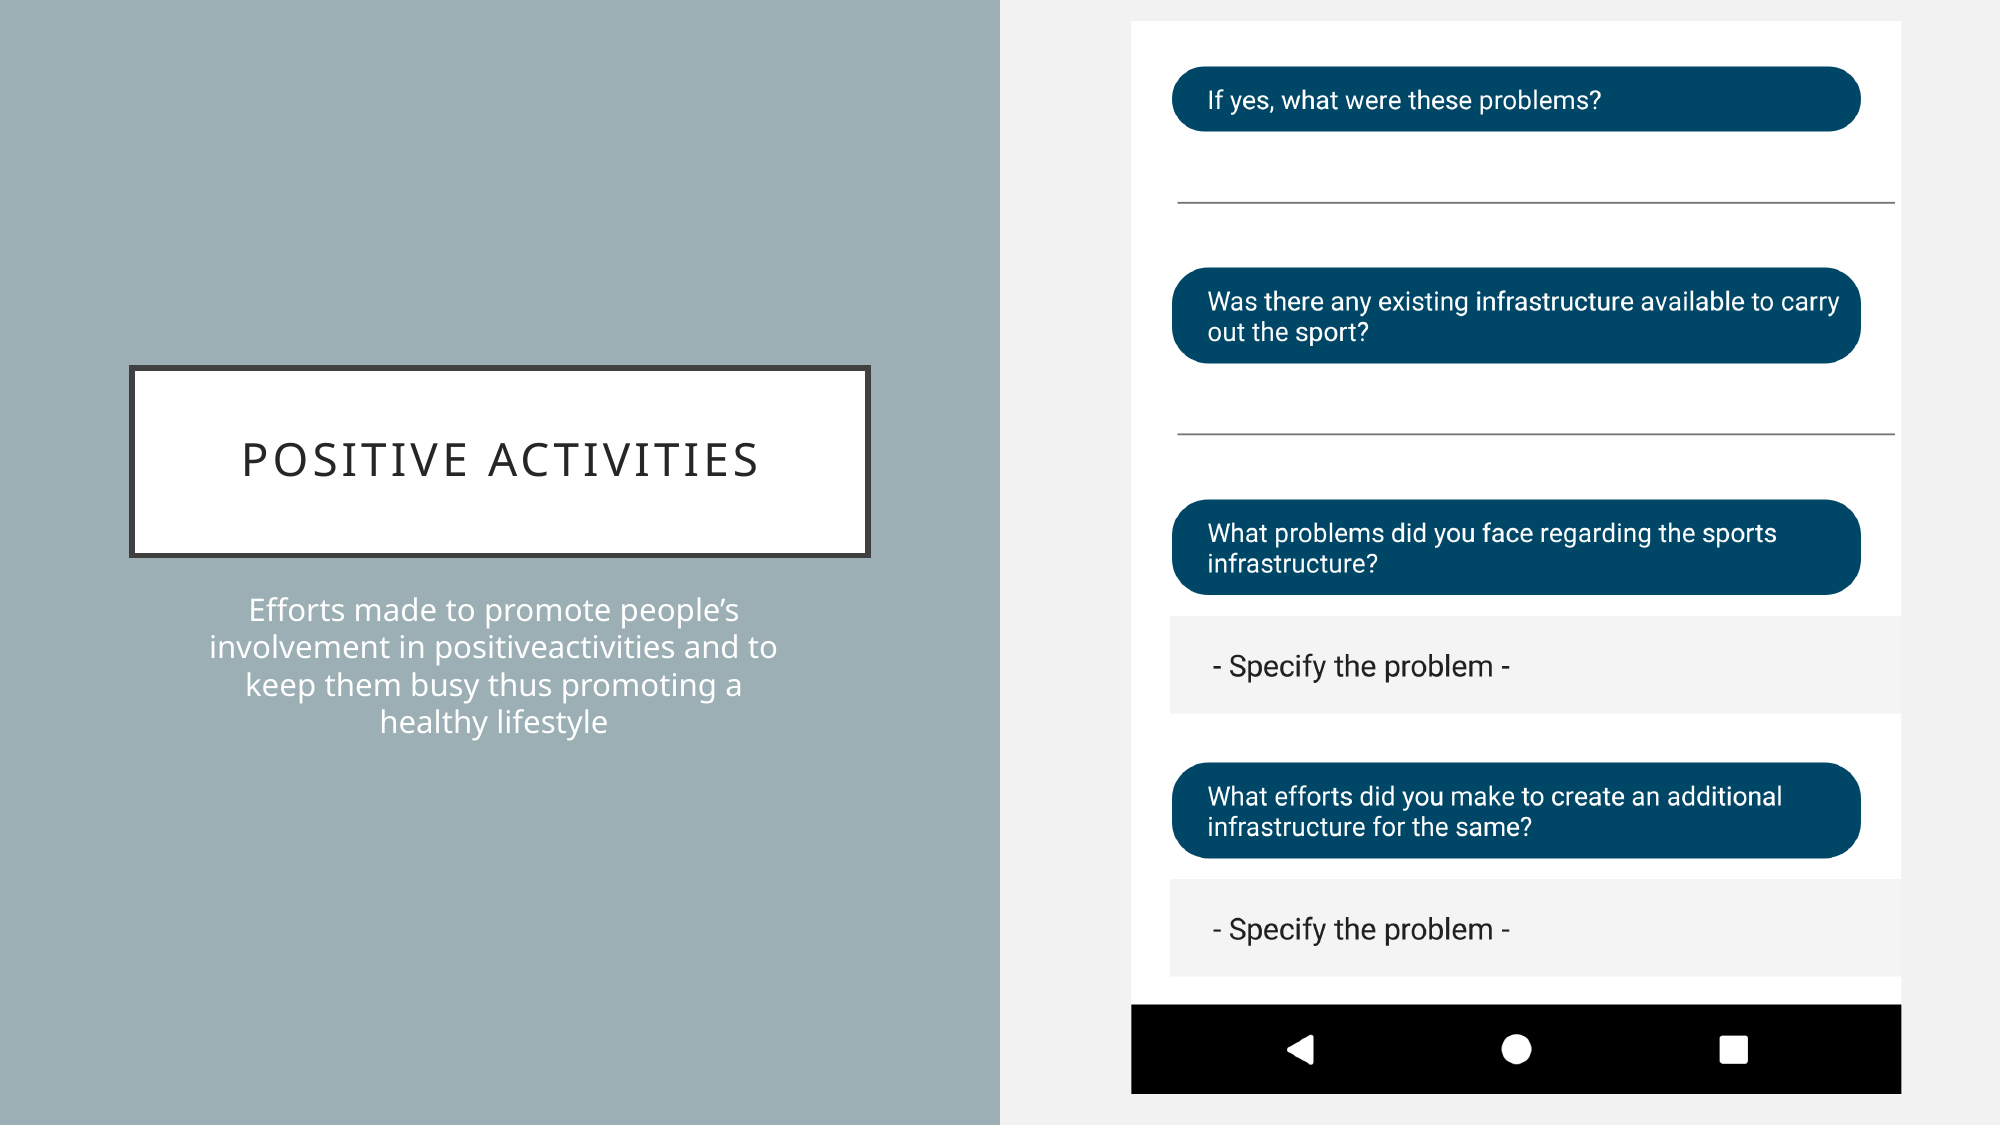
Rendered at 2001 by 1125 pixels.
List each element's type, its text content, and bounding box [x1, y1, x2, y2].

picture [1131, 20, 1902, 1094]
title Positive activities [129, 365, 871, 558]
list Efforts made to promote people’s involvement in positiveactivities and to keep them busy thus promoting a healthy lifestyle [183, 582, 806, 943]
